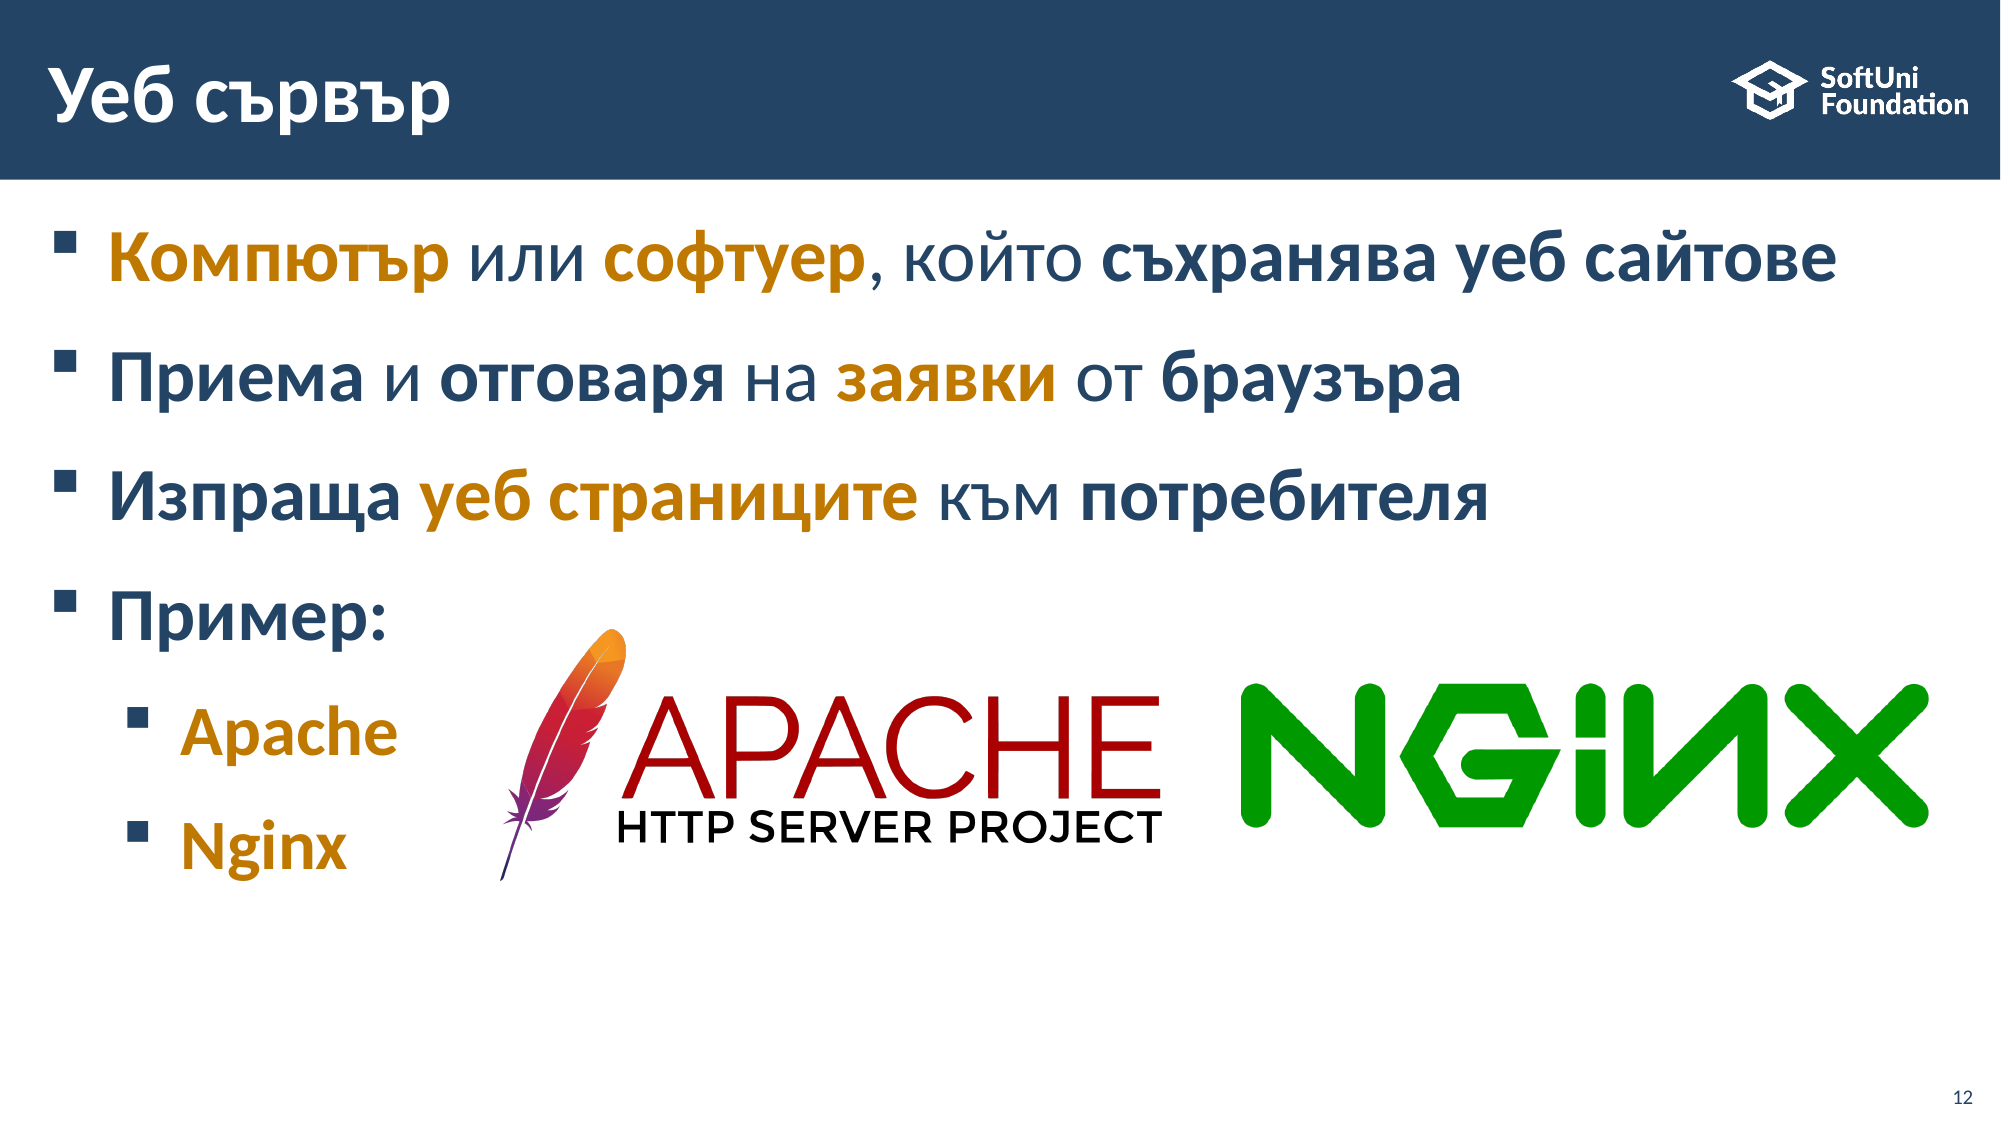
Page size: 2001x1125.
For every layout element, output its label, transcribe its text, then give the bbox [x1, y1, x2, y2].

title Уеб сървър [31, 16, 1716, 162]
picture [1241, 683, 1929, 828]
list Компютър или софтуер, който съхранява уеб сайтове Приема и отговаря на заявки от браузъра Изпраща уеб страниците към потребителя Пример: Apache Nginx [31, 196, 1970, 1104]
picture [497, 628, 1163, 882]
slide_number 12 [1927, 1067, 1989, 1117]
picture [1731, 60, 1968, 120]
